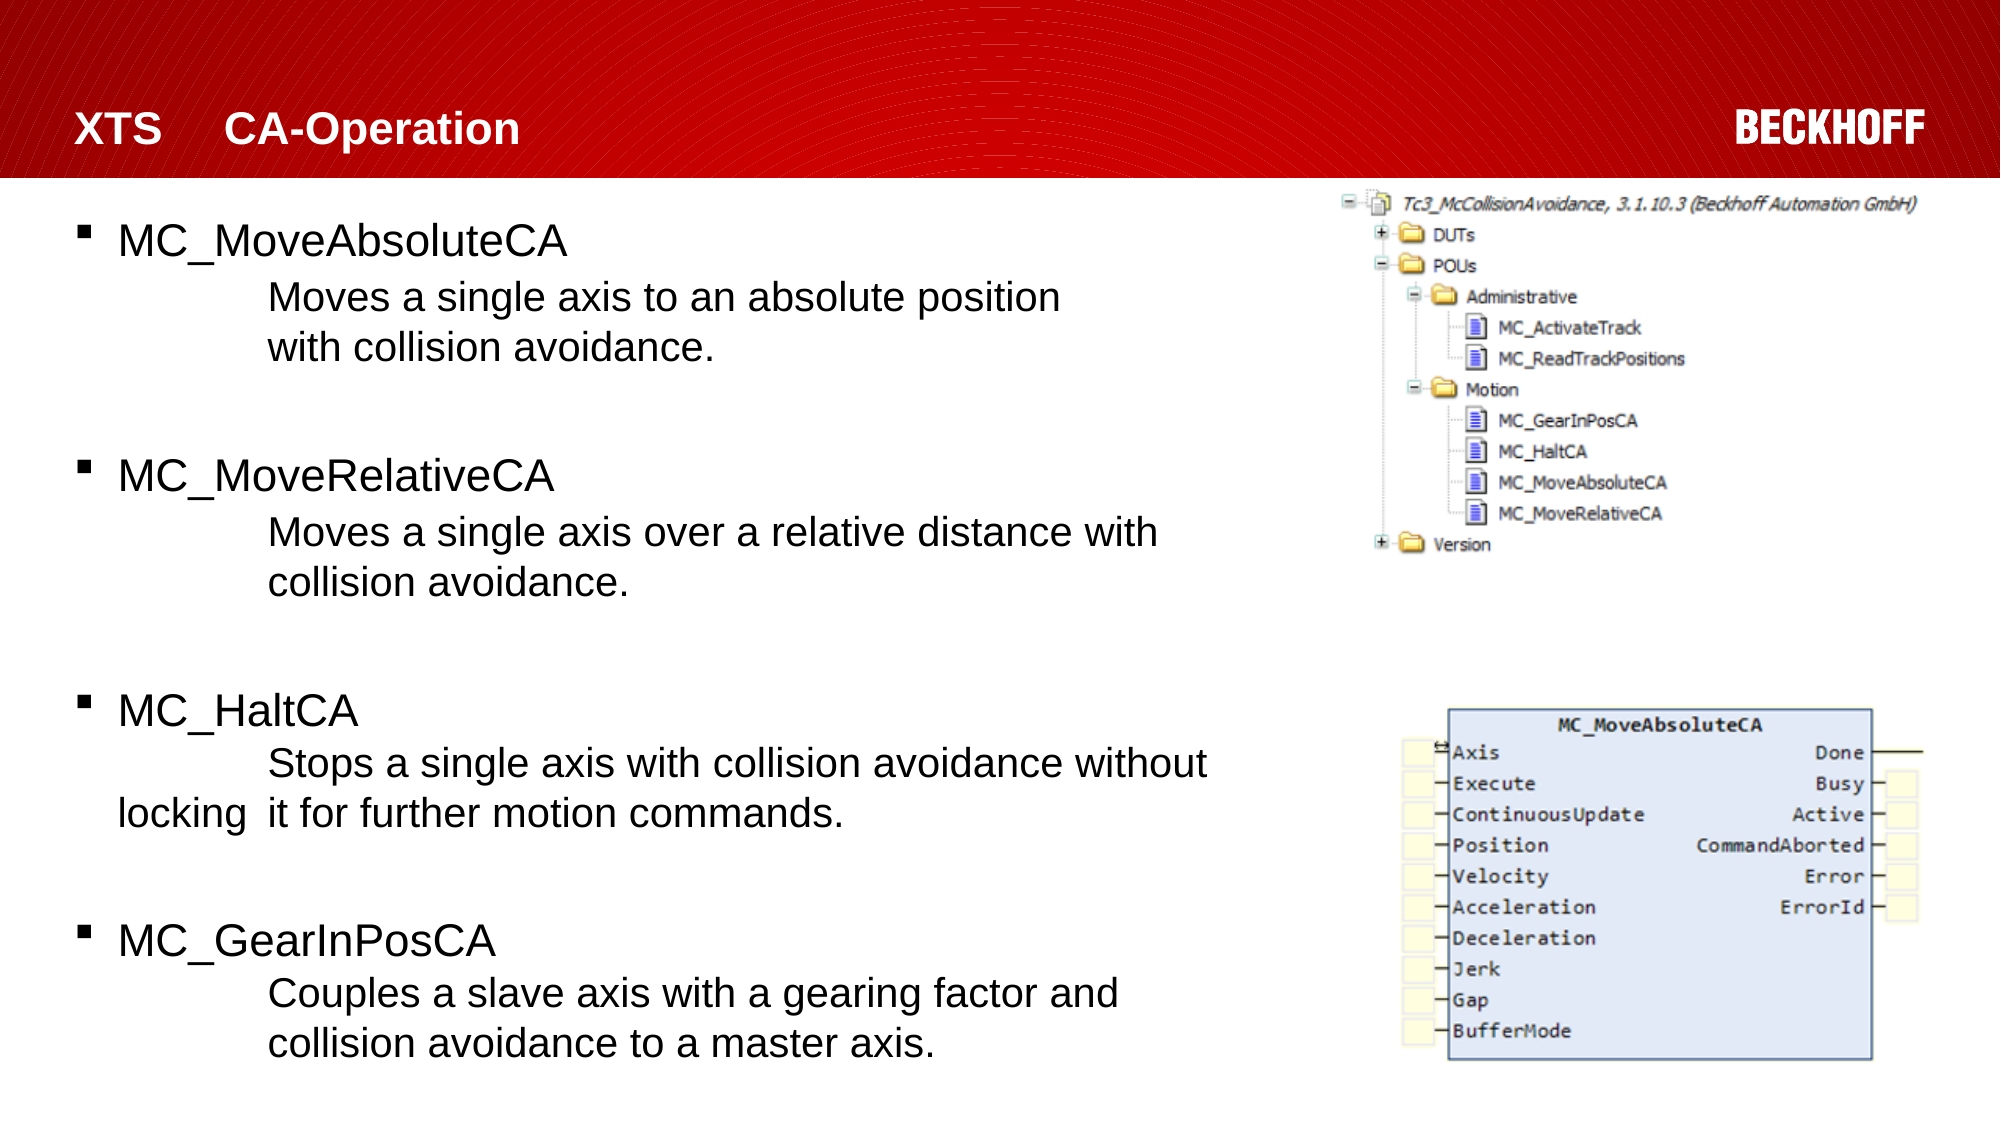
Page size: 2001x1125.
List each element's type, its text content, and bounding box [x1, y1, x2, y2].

picture [1388, 703, 1938, 1080]
picture [1334, 188, 2000, 658]
title XTS CA-Operation [0, 73, 1663, 178]
picture [1727, 98, 1934, 155]
list MC_MoveAbsoluteCA Moves a single axis to an absolute position with collision avoidance. MC_MoveRelativeCA Moves a single axis over a relative distance with collision avoidance. MC_HaltCA Stops a single axis with collision avoidance without locking it for further motion commands. MC_GearInPosCA Couples a slave axis with a gearing factor and collision avoidance to a master axis. [0, 178, 1331, 1054]
